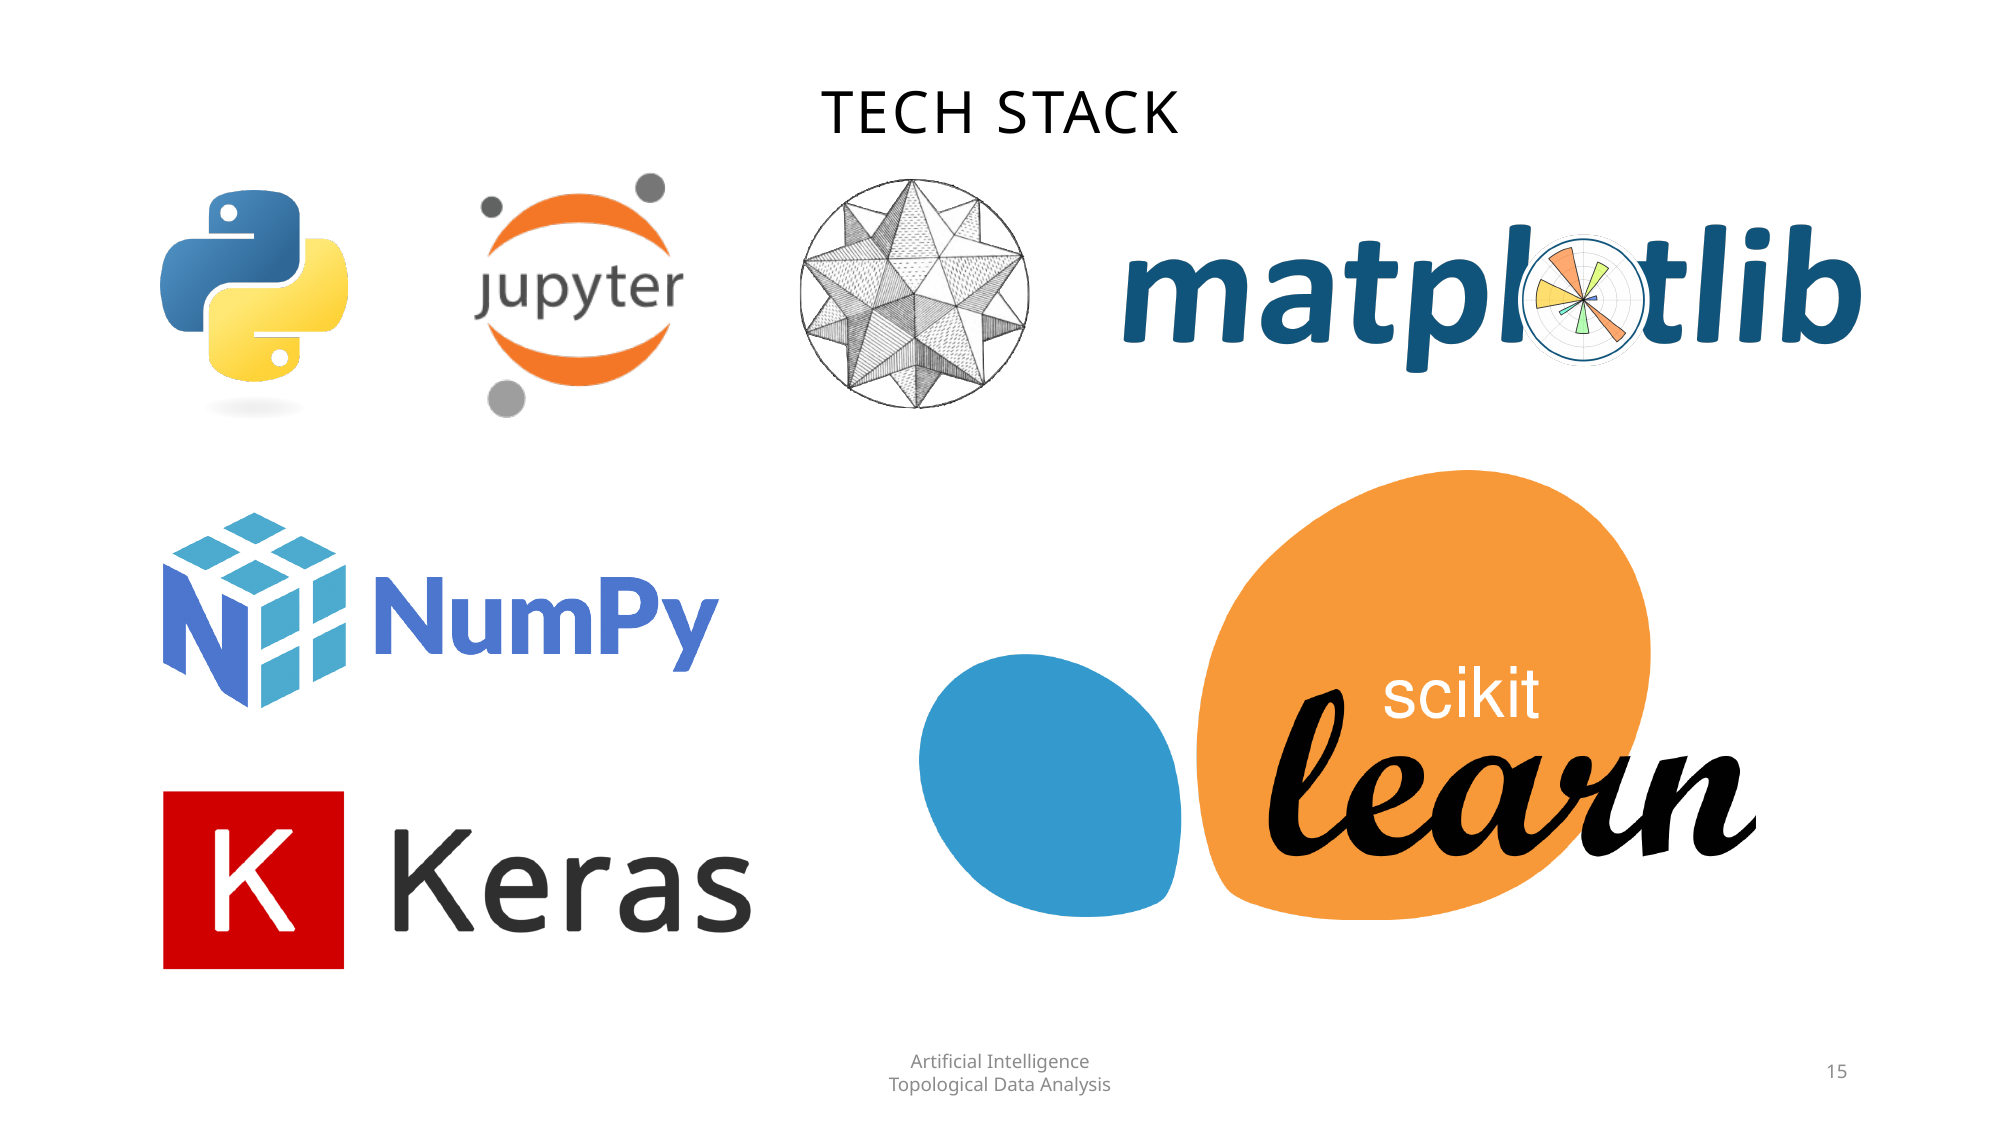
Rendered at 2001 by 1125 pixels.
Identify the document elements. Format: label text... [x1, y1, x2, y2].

picture [472, 170, 687, 419]
title Tech Stack [137, 59, 1863, 171]
slide_number 15 [1412, 1042, 1863, 1103]
picture [919, 470, 1756, 920]
picture [793, 170, 1040, 420]
picture [160, 788, 794, 973]
footer Artificial Intelligence Topological Data Analysis [662, 1042, 1338, 1103]
picture [124, 467, 758, 753]
picture [159, 190, 348, 420]
picture [1091, 197, 1903, 392]
